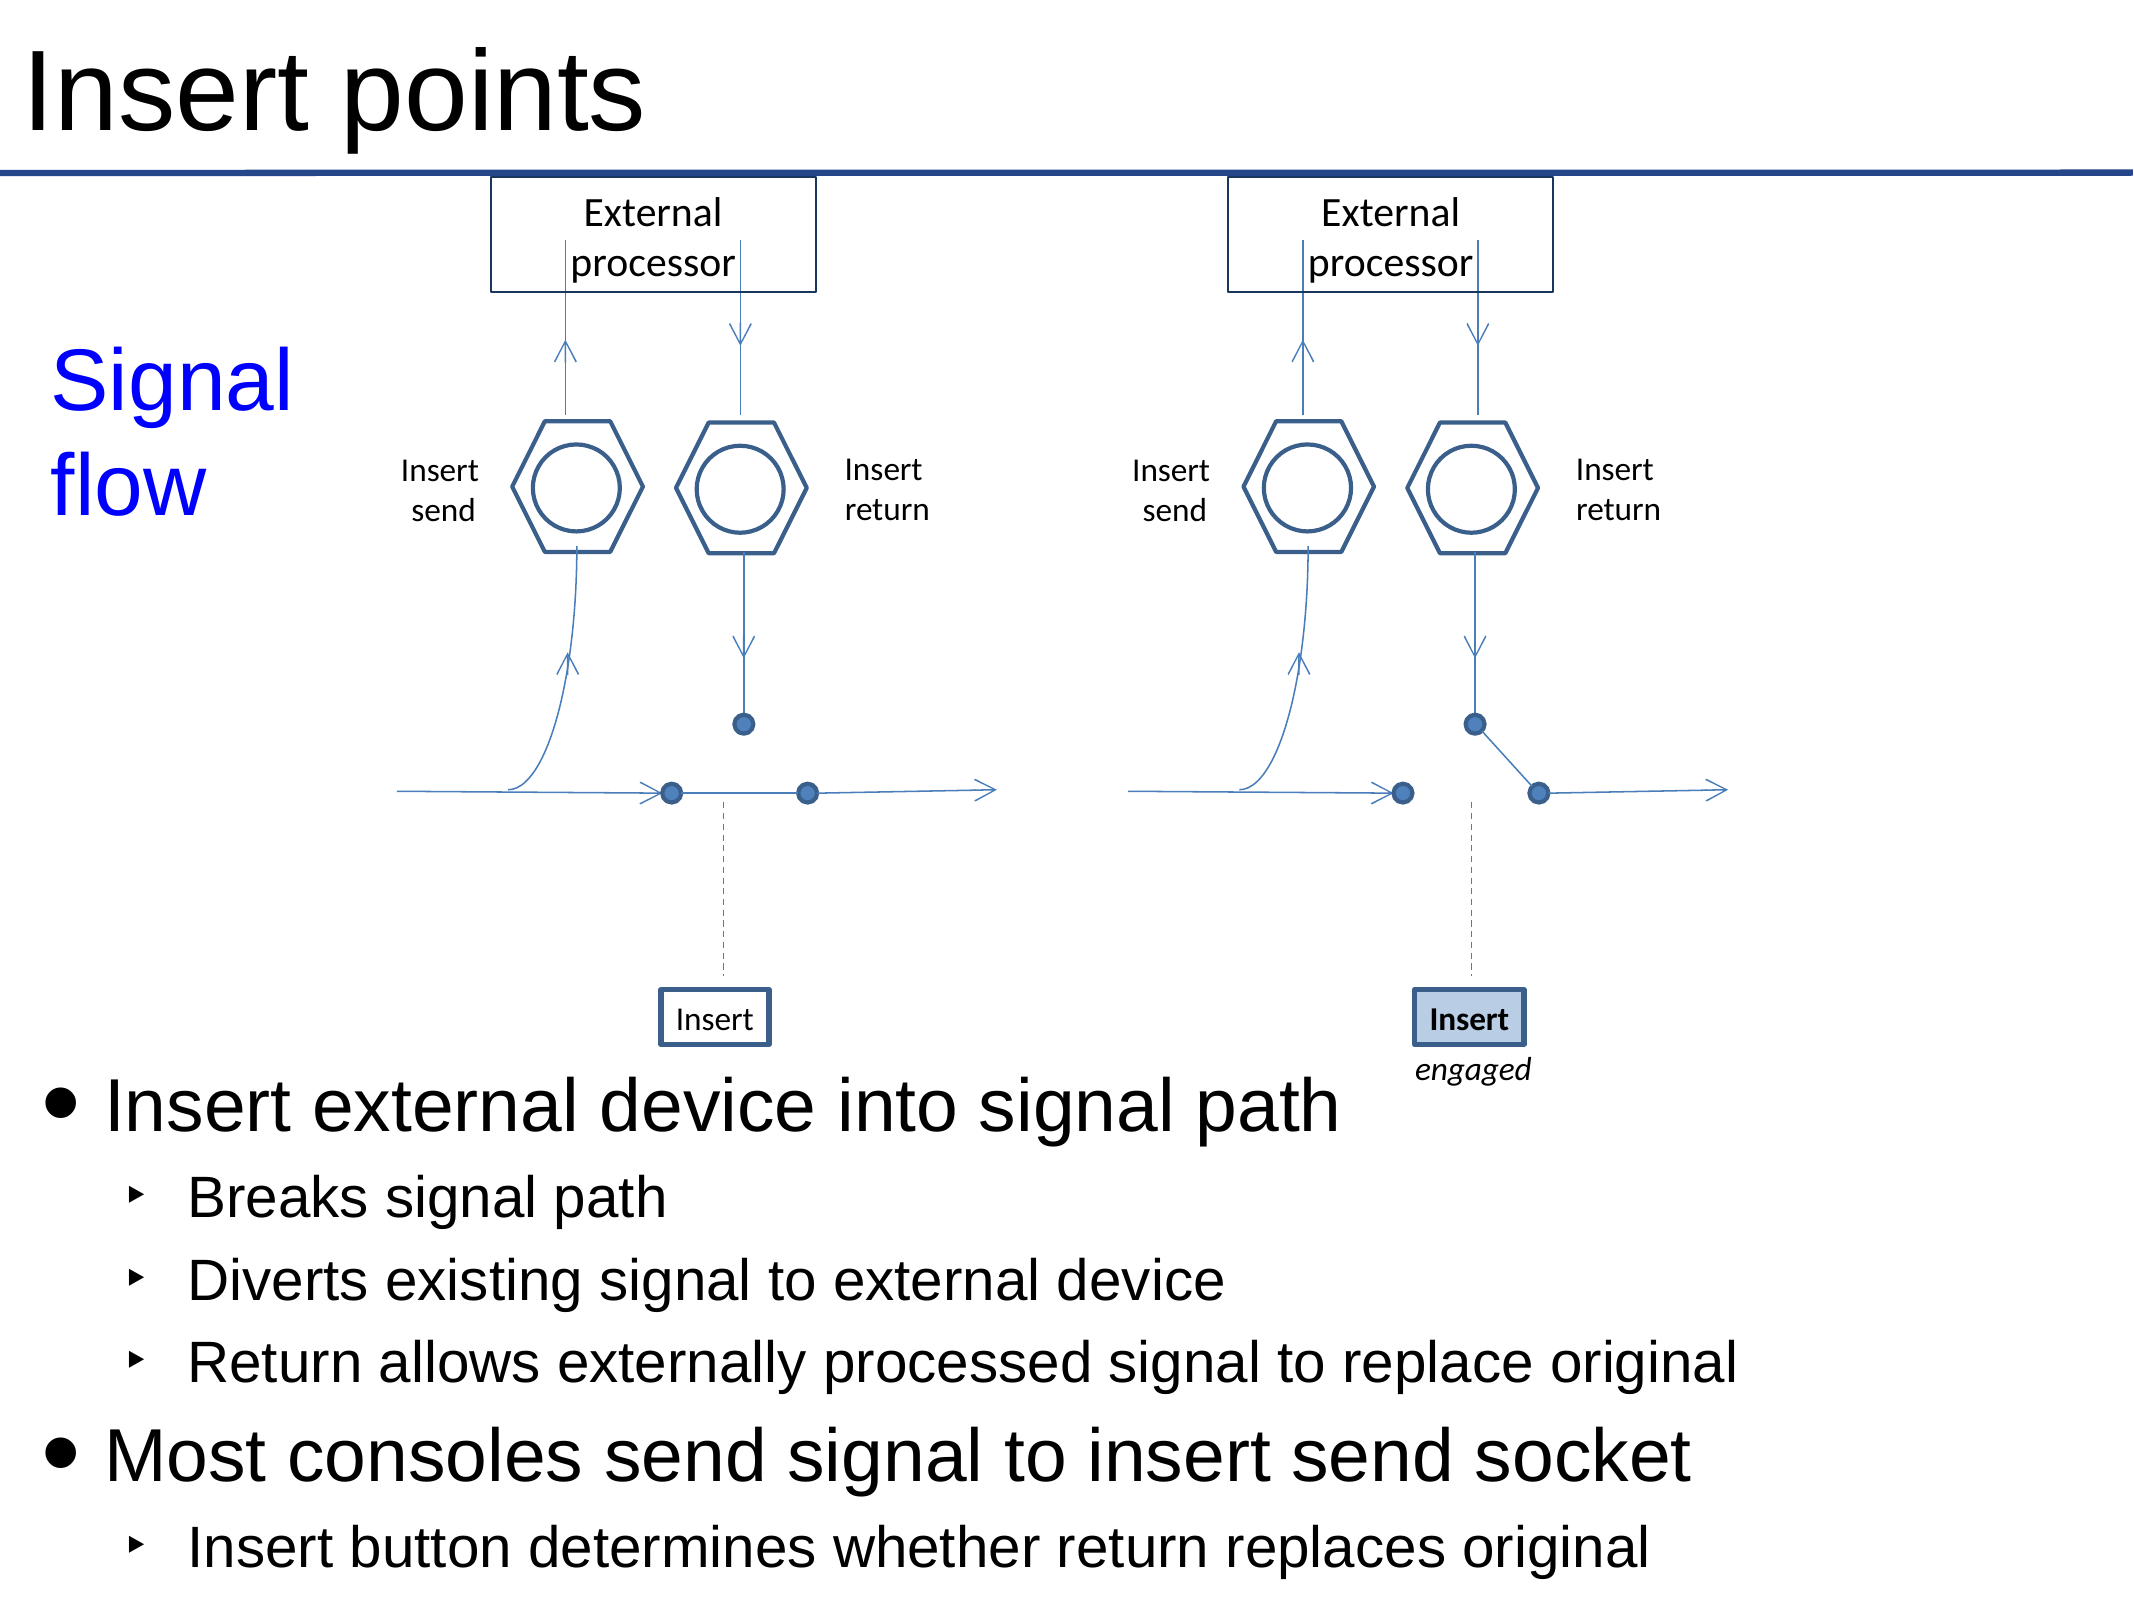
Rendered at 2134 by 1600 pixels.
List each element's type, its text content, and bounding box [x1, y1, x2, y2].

title Insert points [14, 7, 2118, 161]
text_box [384, 177, 1729, 1096]
text_box Signal flow [50, 244, 379, 611]
list Insert external device into signal path Breaks signal path Diverts existing signal to external device Return allows externally processed signal to replace original Most consoles send signal to insert send socket Insert button determines whether return replaces original [0, 1035, 2134, 1600]
